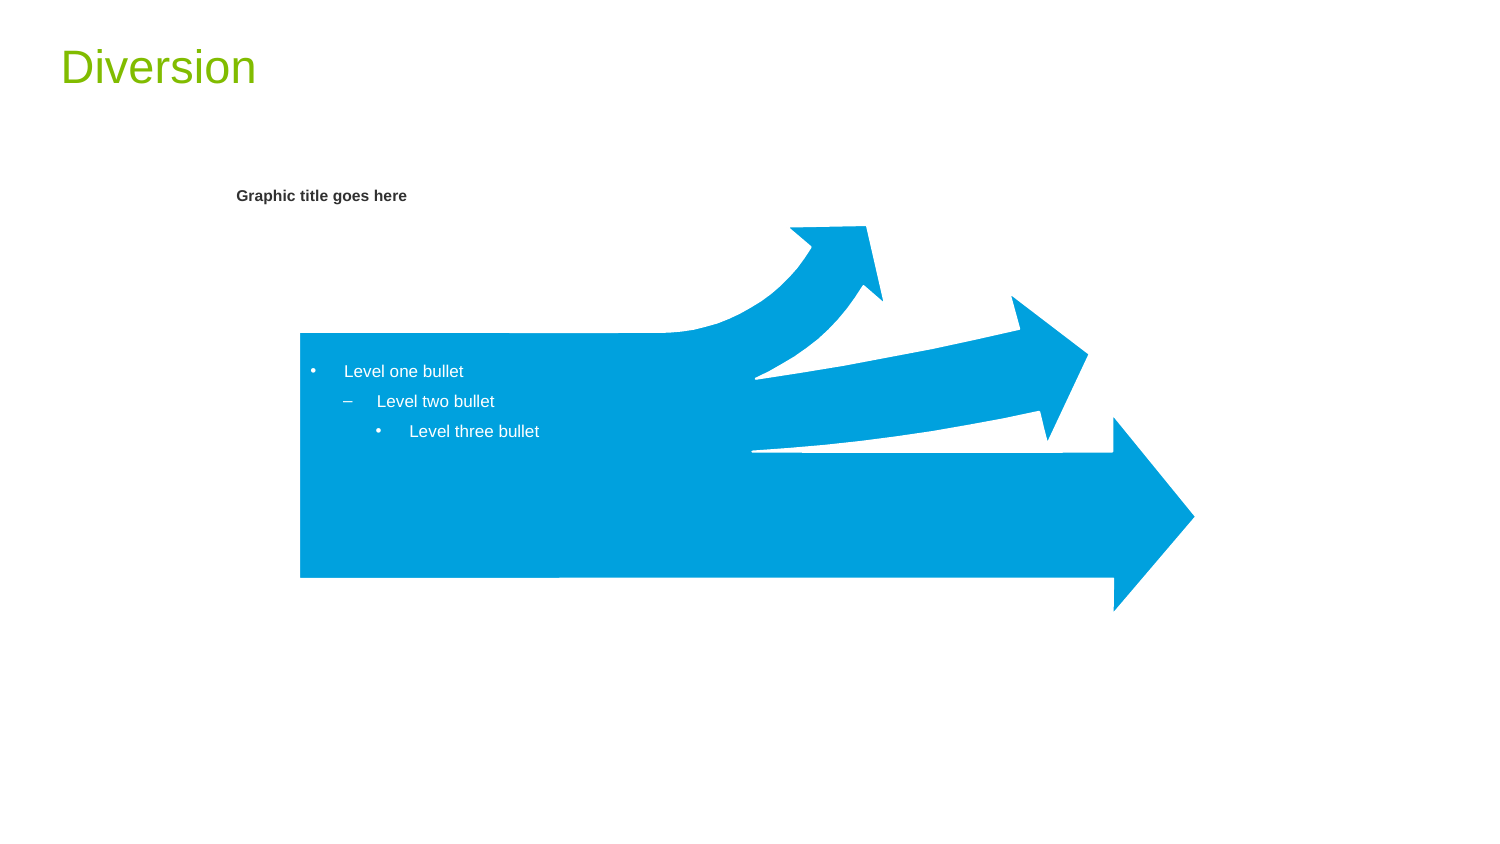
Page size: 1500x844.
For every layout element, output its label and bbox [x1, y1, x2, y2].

text_box [299, 225, 1197, 615]
text_box [236, 185, 408, 205]
title [60, 36, 1437, 95]
